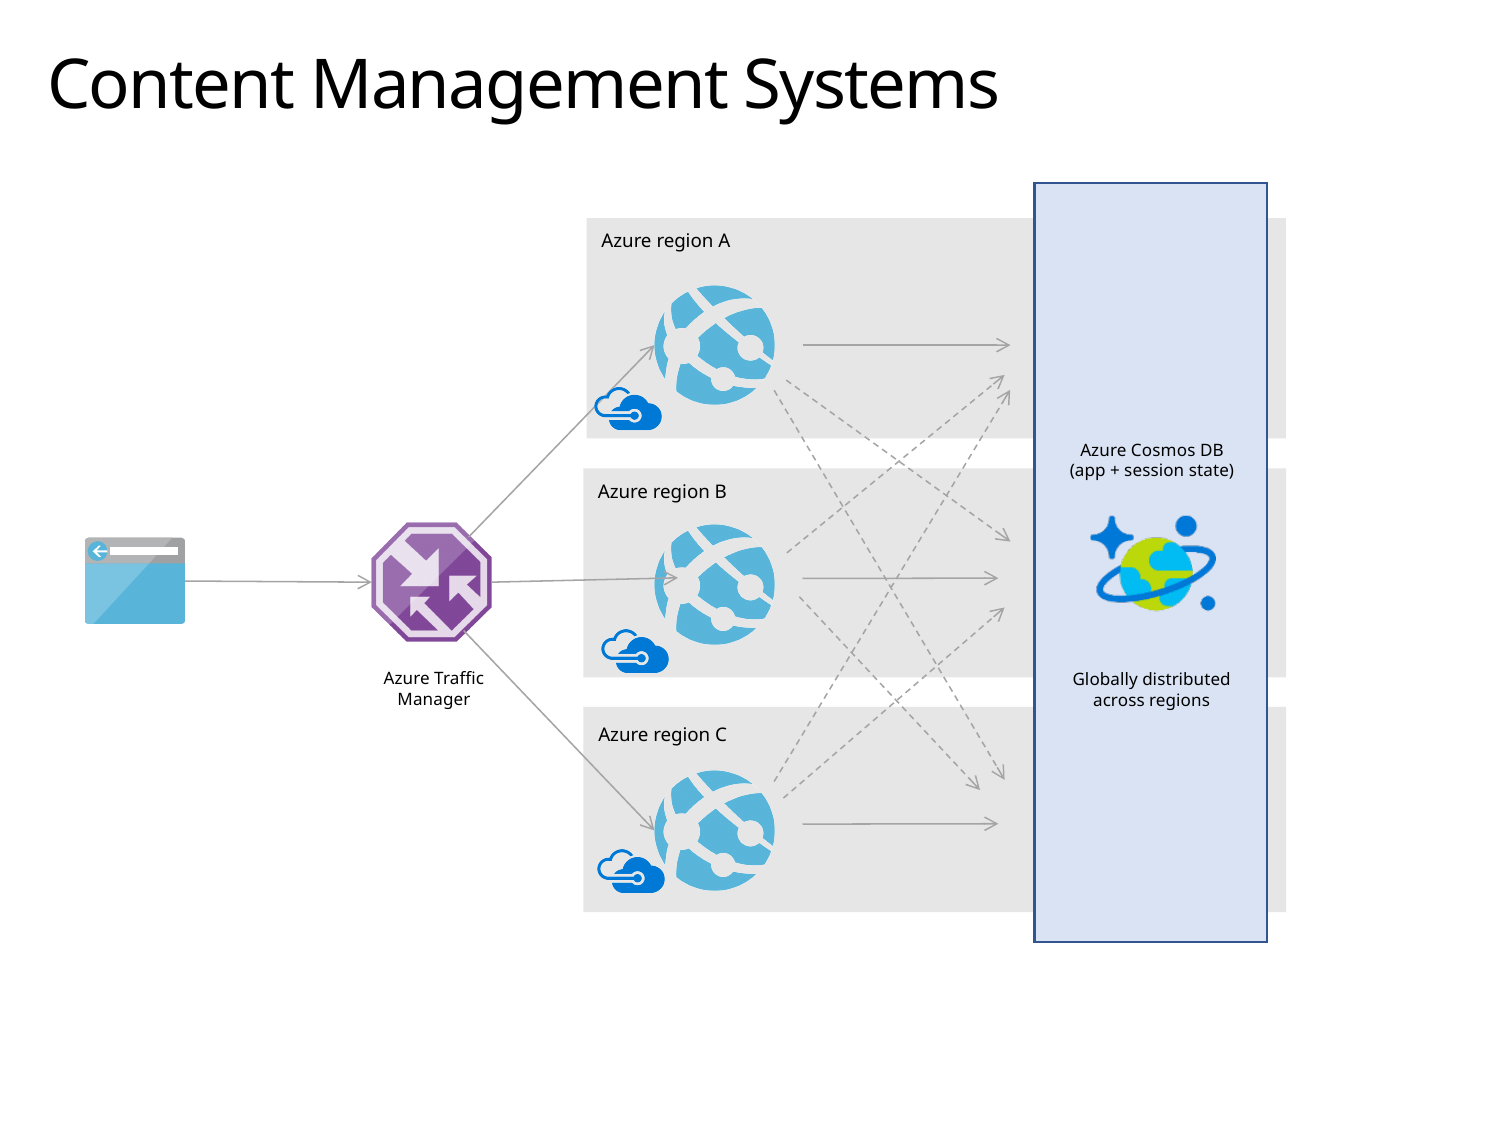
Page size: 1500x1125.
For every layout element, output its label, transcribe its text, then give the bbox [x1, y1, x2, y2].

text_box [85, 183, 1349, 942]
text_box Content Management Systems [32, 42, 1468, 154]
picture [1090, 506, 1216, 632]
